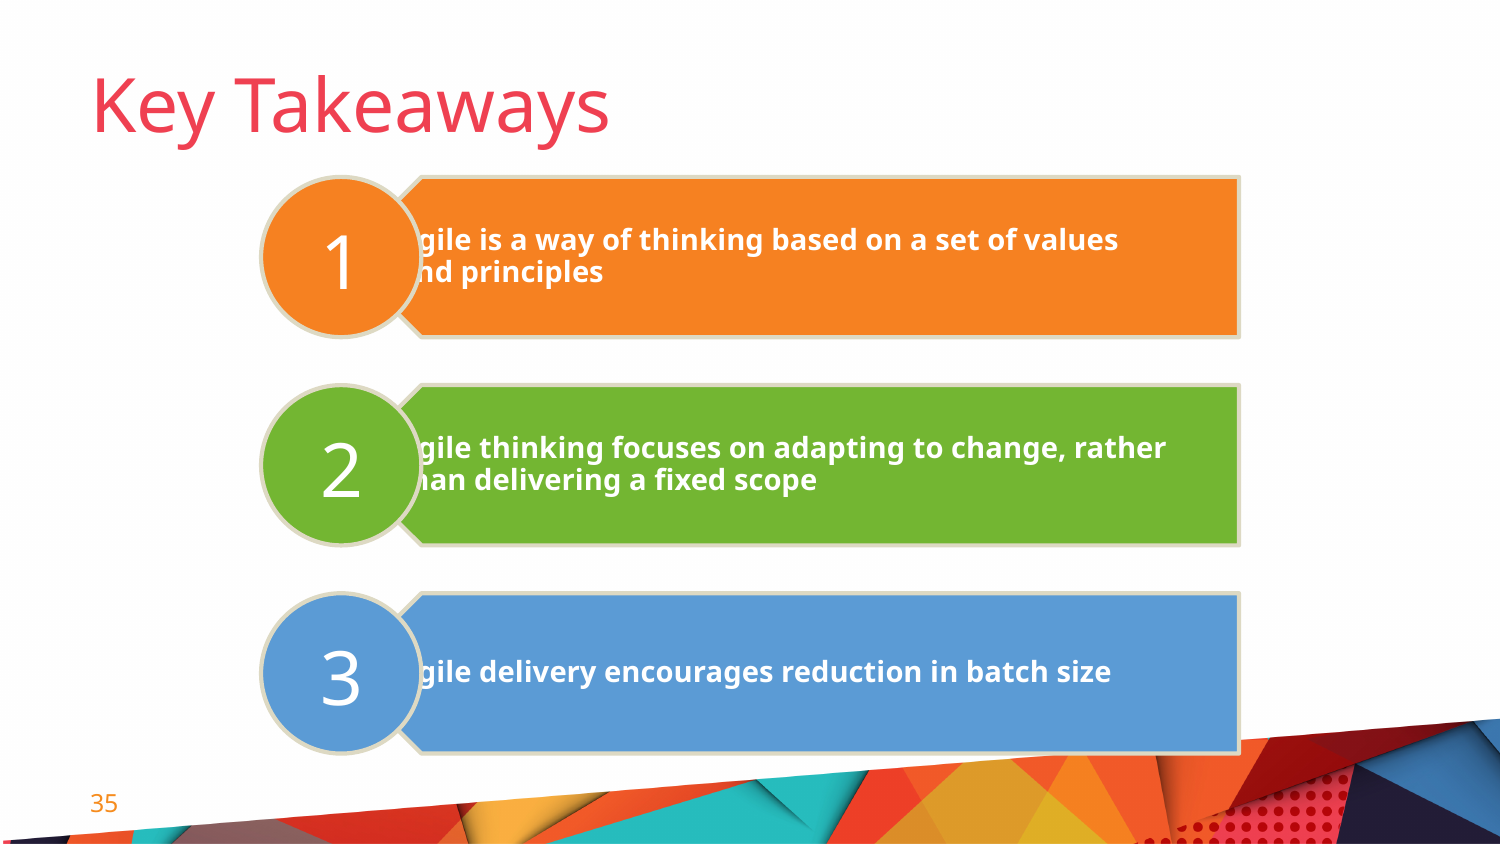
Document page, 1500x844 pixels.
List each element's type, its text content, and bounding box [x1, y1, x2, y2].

title Key Takeaways [75, 33, 1425, 156]
picture [0, 0, 1500, 844]
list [74, 176, 1426, 754]
slide_number 35 [75, 782, 237, 827]
